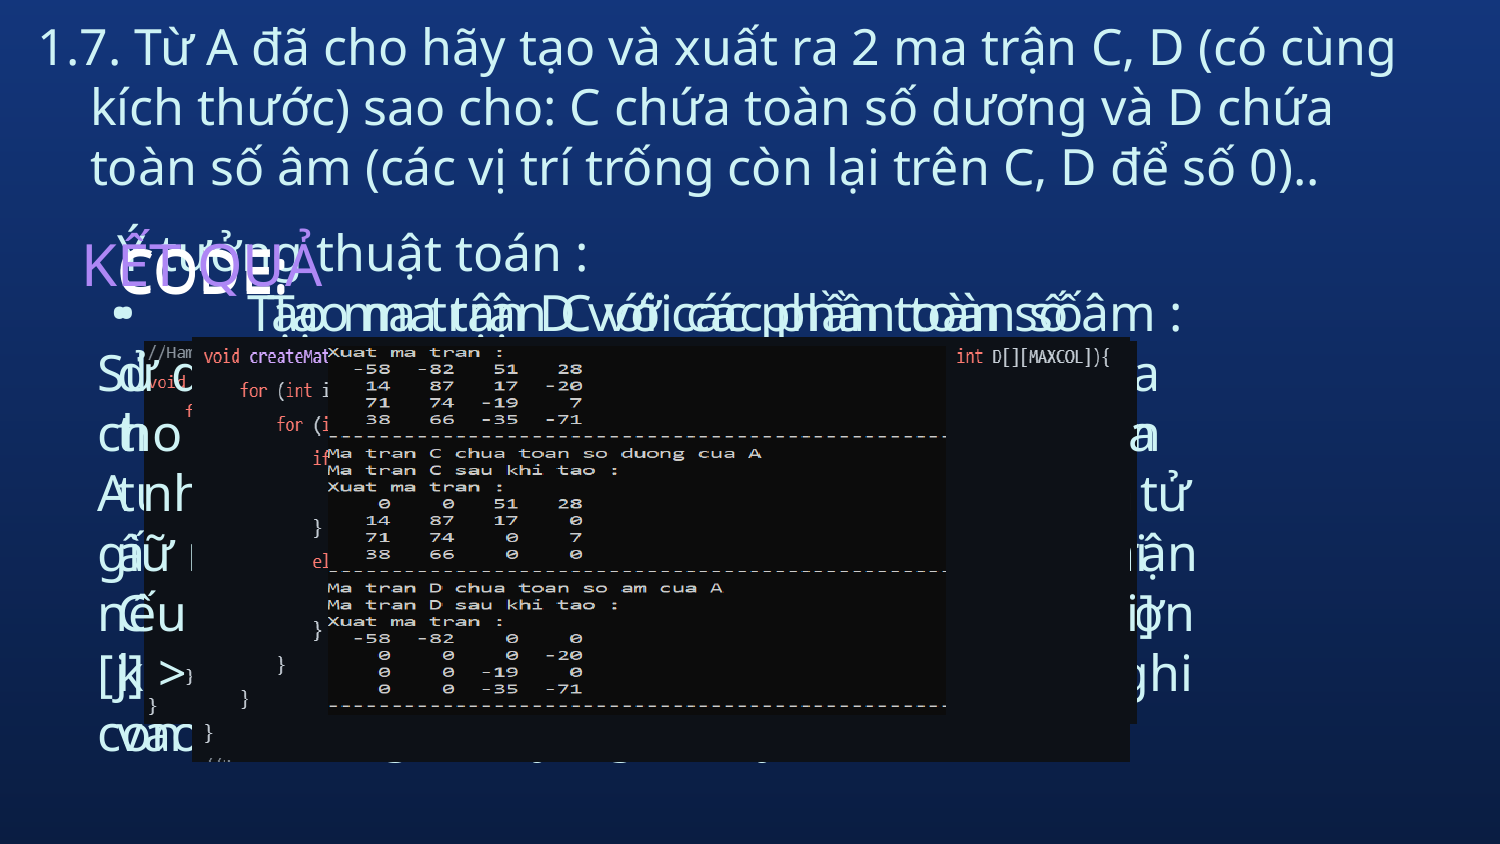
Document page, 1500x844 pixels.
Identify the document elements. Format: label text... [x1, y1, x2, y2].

text_box 1.7. Từ A đã cho hãy tạo và xuất ra 2 ma trận C, D (có cùng kích thước) sao cho: C chứa toàn số dương và D chứa toàn số âm (các vị trí trống còn lại trên C, D để số 0).. [0, 0, 1415, 210]
text_box • Tạo ma trận D với các phần toàn số âm : Sử dụng số dòng và cột có sẵn ở ma trận A cho lồng vòng lặp for. Nếu giá trị phần tử của A nhỏ hơn không (A[i][j] < 0) sẽ được gán và giữ nguyên và đưa vào ma trận D, , ngược lại nếu giá trị phần tử của A nhỏ hơn không (A[i][j] > 0) thì tại ma trận C sẽ được ghi vào một con số không (C[i][j] = 0) [1132, 337, 1199, 706]
title Ý tưởng thuật toán : • Tạo ma trận C với các phần toàn số dương : Sử dụng số dòng và cột có sẵn ở ma trận A sử dụng vòng lặp for. Nếu giá trị phần tử của A lớn hơn không (A[i][j] > 0) thì phần tử ấy sẽ được giữ nguyên giá trị đưa vào ma trận C, ngược lại nếu giá trị phần tử của A nhỏ hơn không (A[i][j] < 0) thì tại ma trận C sẽ được ghi vào một con số không (C[i][j] = 0) [102, 236, 1220, 808]
text_box • Tạo ma trận D với các phần toàn số âm : Sử dụng số dòng và cột có sẵn ở ma trận A cho lồng vòng lặp for. Nếu giá trị phần tử của A nhỏ hơn không (A[i][j] < 0) sẽ được gán và giữ nguyên và đưa vào ma trận D, , ngược lại nếu giá trị phần tử của A nhỏ hơn không (A[i][j] > 0) thì tại ma trận C sẽ được ghi vào một con số không (C[i][j] = 0) [82, 337, 190, 706]
text_box CODE: [102, 305, 371, 314]
picture [144, 337, 1137, 762]
text_box KẾT QUẢ [66, 220, 408, 305]
